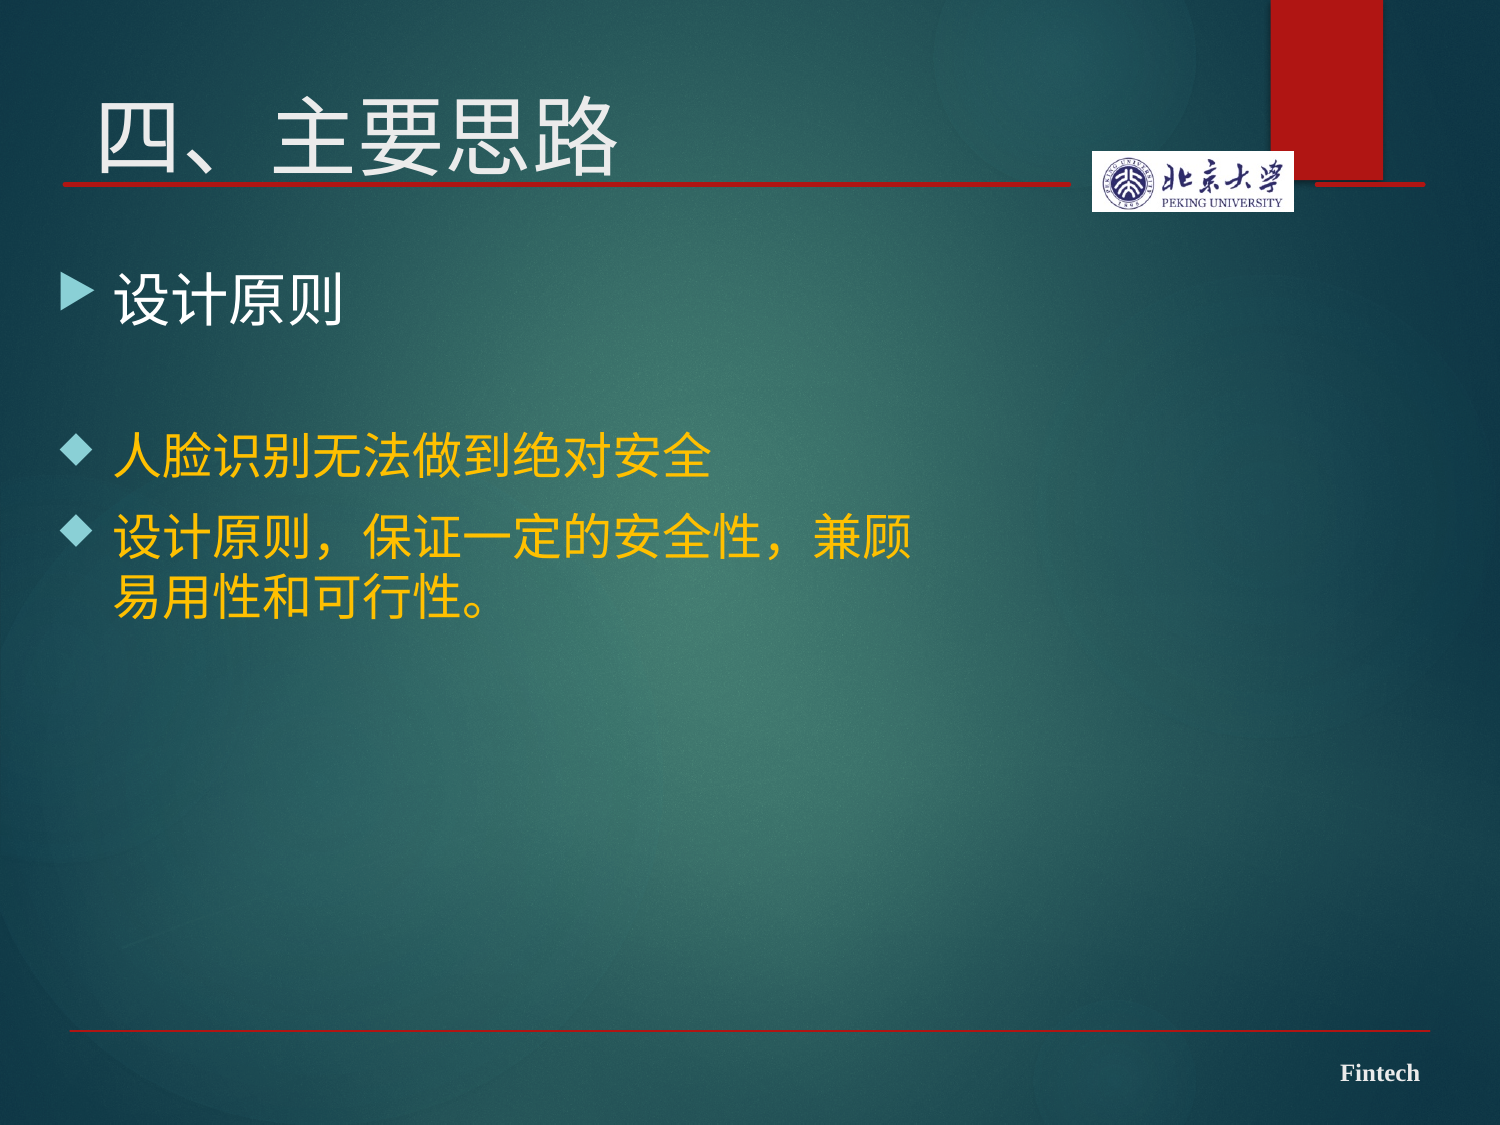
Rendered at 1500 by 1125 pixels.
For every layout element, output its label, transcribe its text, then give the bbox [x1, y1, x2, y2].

list 设计原则 人脸识别无法做到绝对安全 设计原则，保证一定的安全性，兼顾易用性和可行性。 [41, 255, 939, 823]
title 四、主要思路 [79, 74, 1237, 304]
picture [1237, 151, 1294, 212]
